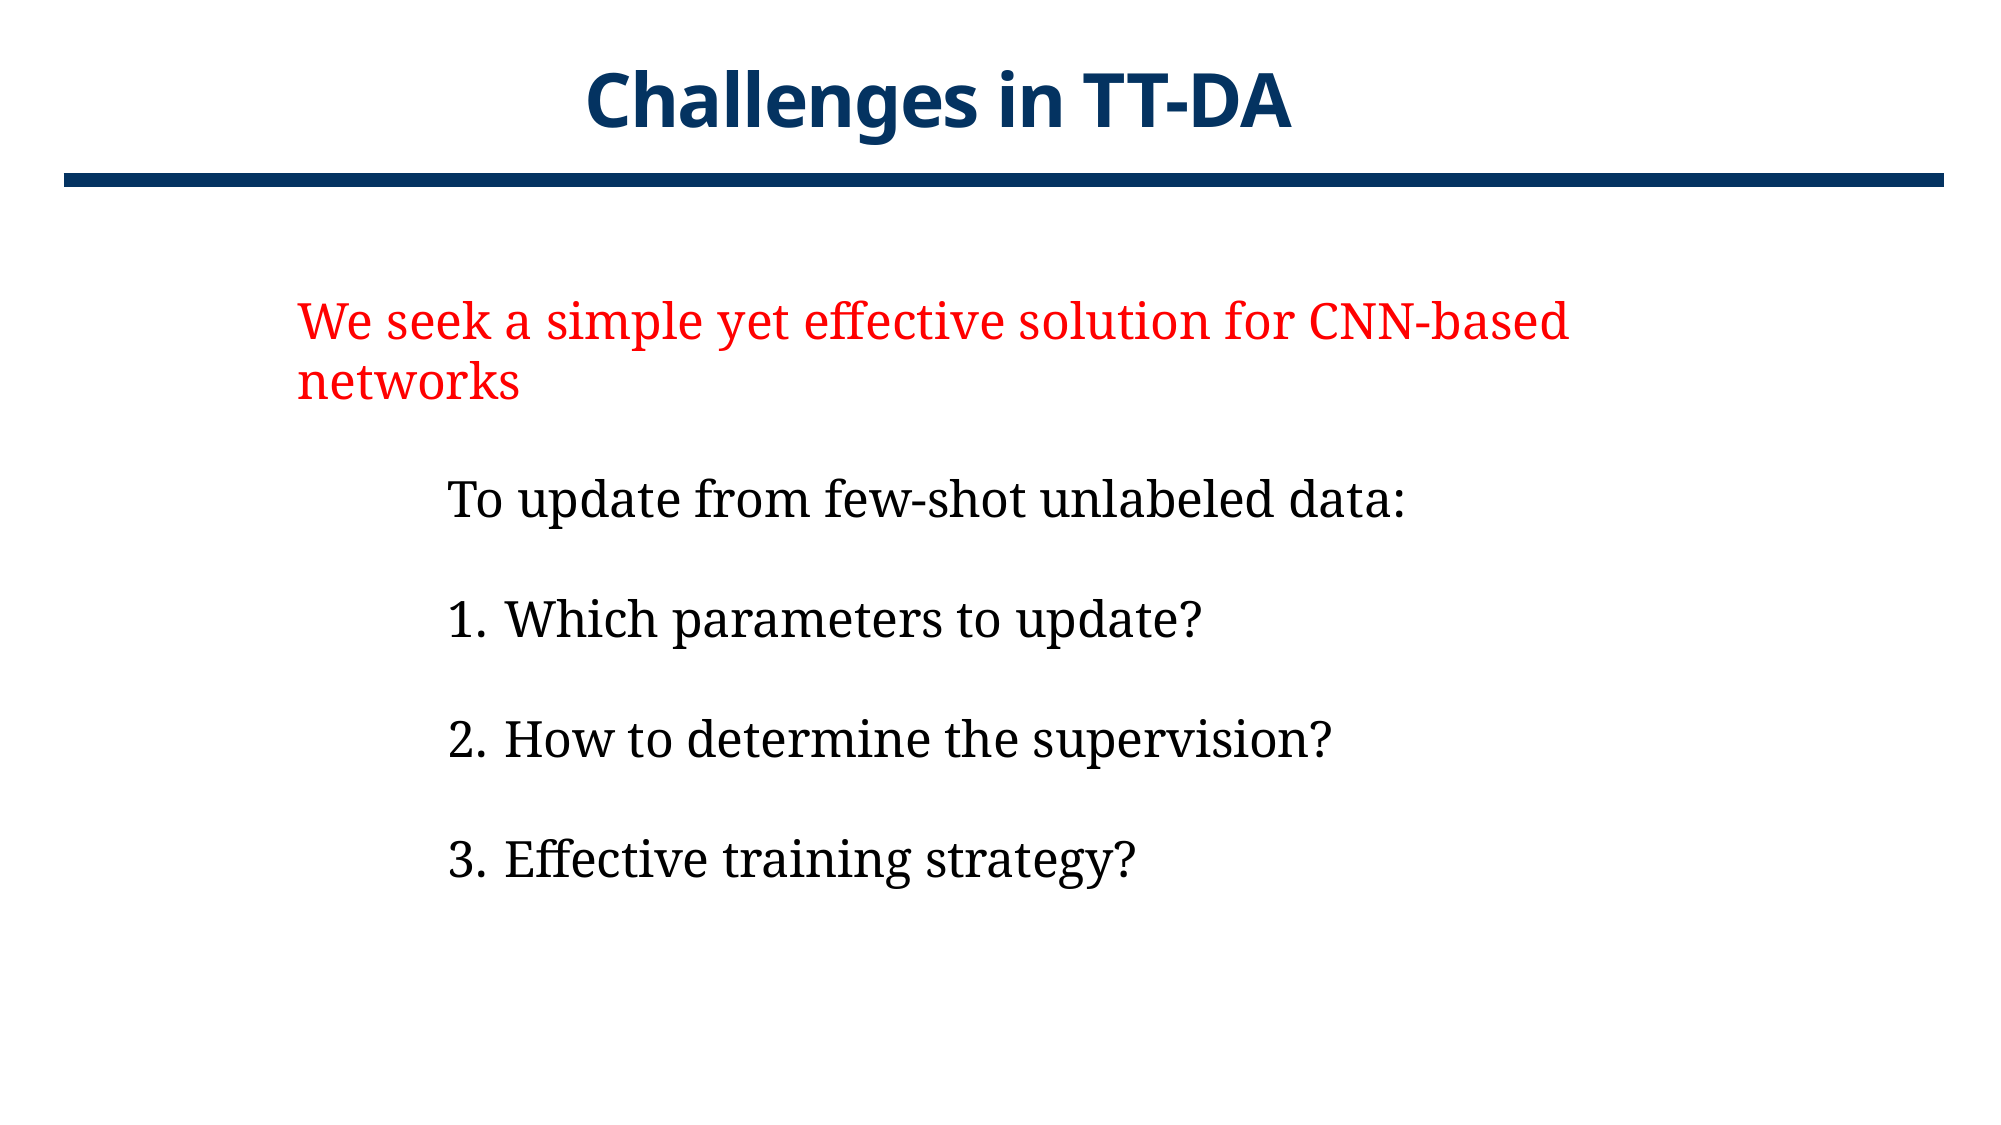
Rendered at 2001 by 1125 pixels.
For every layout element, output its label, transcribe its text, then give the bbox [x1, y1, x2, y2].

text_box We seek a simple yet effective solution for CNN-based networks [282, 282, 1725, 417]
text_box To update from few-shot unlabeled data: Which parameters to update? How to determine the supervision? Effective training strategy? [433, 460, 1735, 956]
text_box Challenges in TT-DA [275, 79, 1601, 150]
